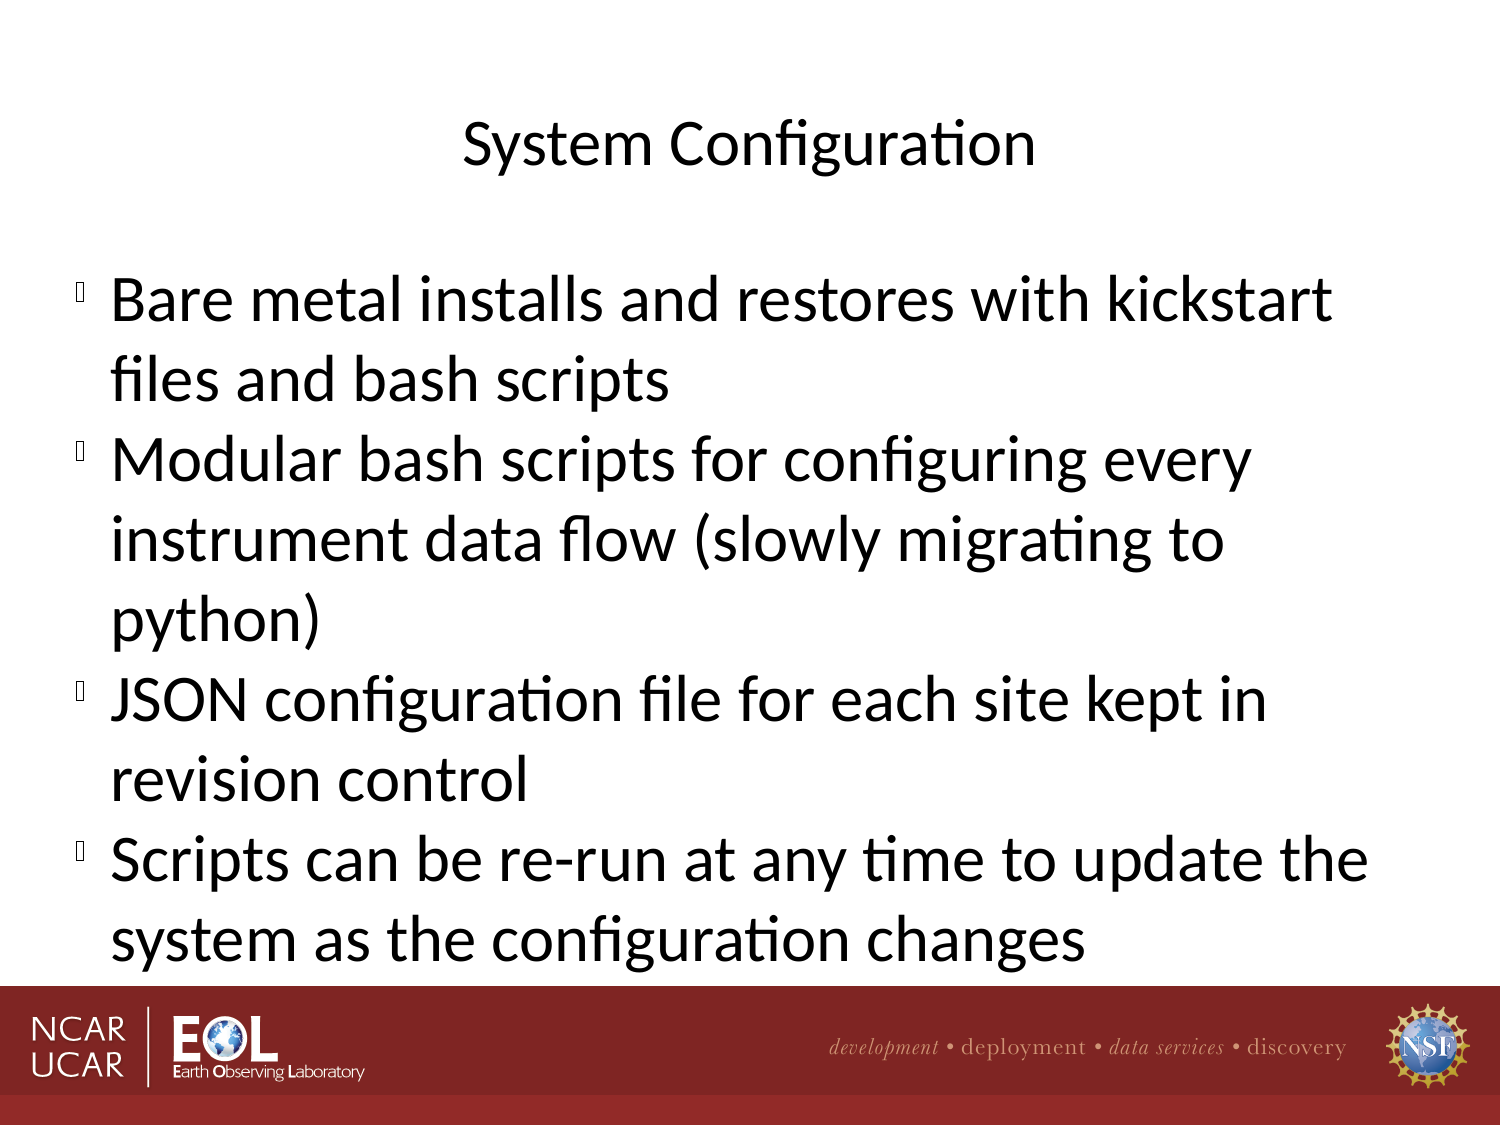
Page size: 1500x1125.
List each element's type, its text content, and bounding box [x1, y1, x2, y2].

text_box Bare metal installs and restores with kickstart files and bash scripts Modular bash scripts for configuring every instrument data flow (slowly migrating to python) JSON configuration file for each site kept in revision control Scripts can be re-run at any time to update the system as the configuration changes [75, 254, 1425, 960]
text_box System Configuration [75, 45, 1425, 233]
picture [0, 986, 1500, 1125]
